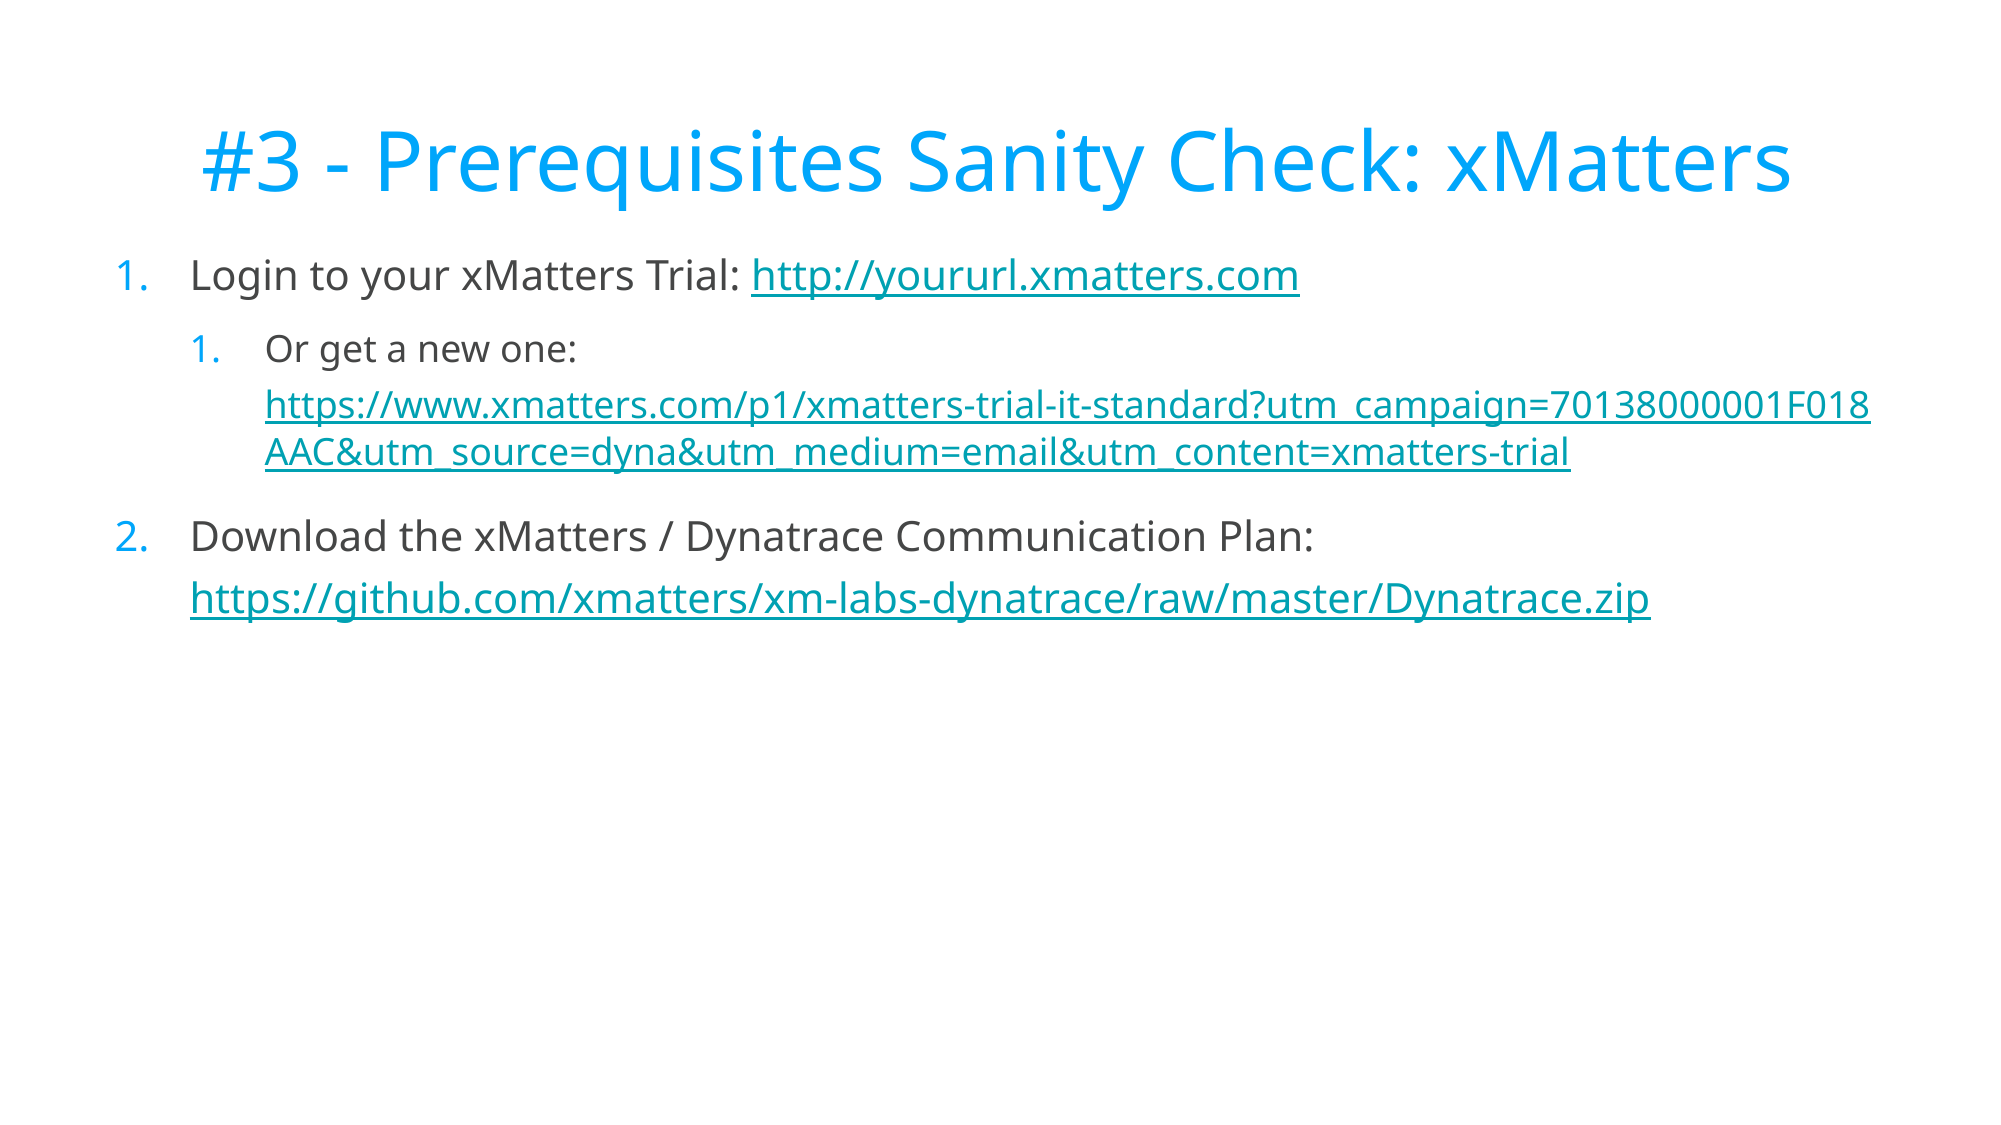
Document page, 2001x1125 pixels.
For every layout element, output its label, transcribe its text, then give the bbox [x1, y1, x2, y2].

title #3 - Prerequisites Sanity Check: xMatters [114, 93, 1882, 204]
list Login to your xMatters Trial: http://yoururl.xmatters.com Or get a new one: https://www.xmatters.com/p1/xmatters-trial-it-standard?utm_campaign=70138000001F018AAC&utm_source=dyna&utm_medium=email&utm_content=xmatters-trial Download the xMatters / Dynatrace Communication Plan: https://github.com/xmatters/xm-labs-dynatrace/raw/master/Dynatrace.zip [114, 237, 1882, 989]
